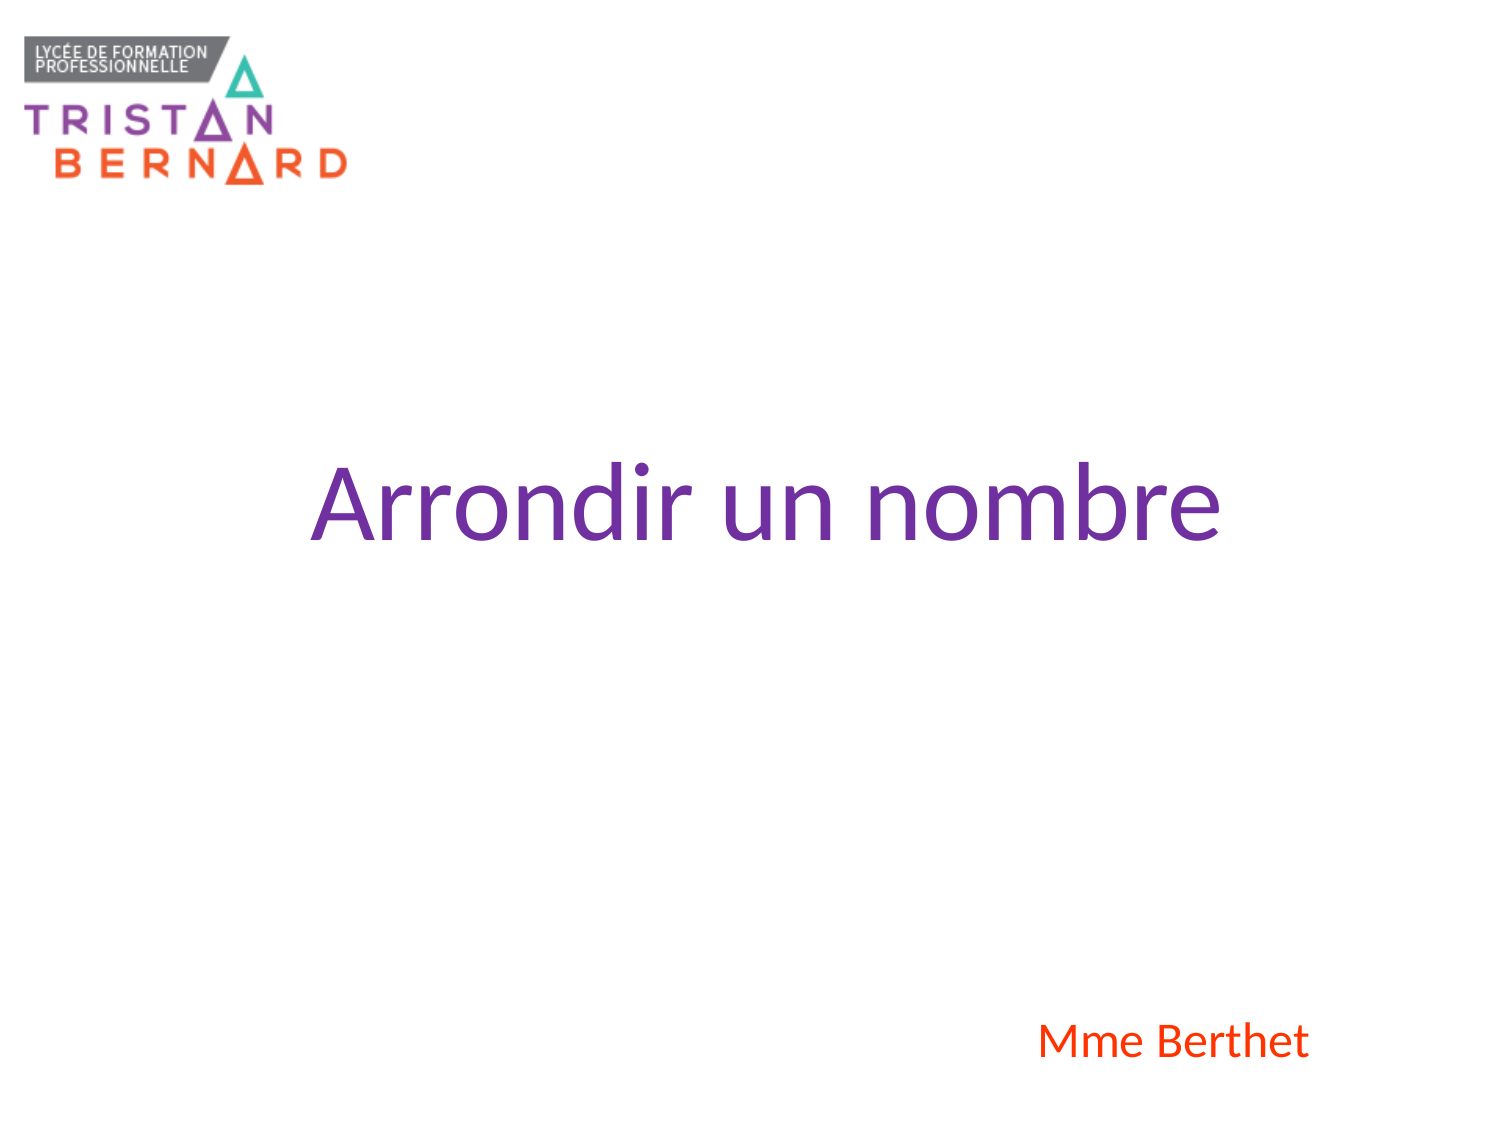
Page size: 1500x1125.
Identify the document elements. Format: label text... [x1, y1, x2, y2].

list Arrondir un nombre [218, 420, 1317, 802]
picture [23, 35, 361, 207]
text_box Mme Berthet [763, 999, 1500, 1125]
